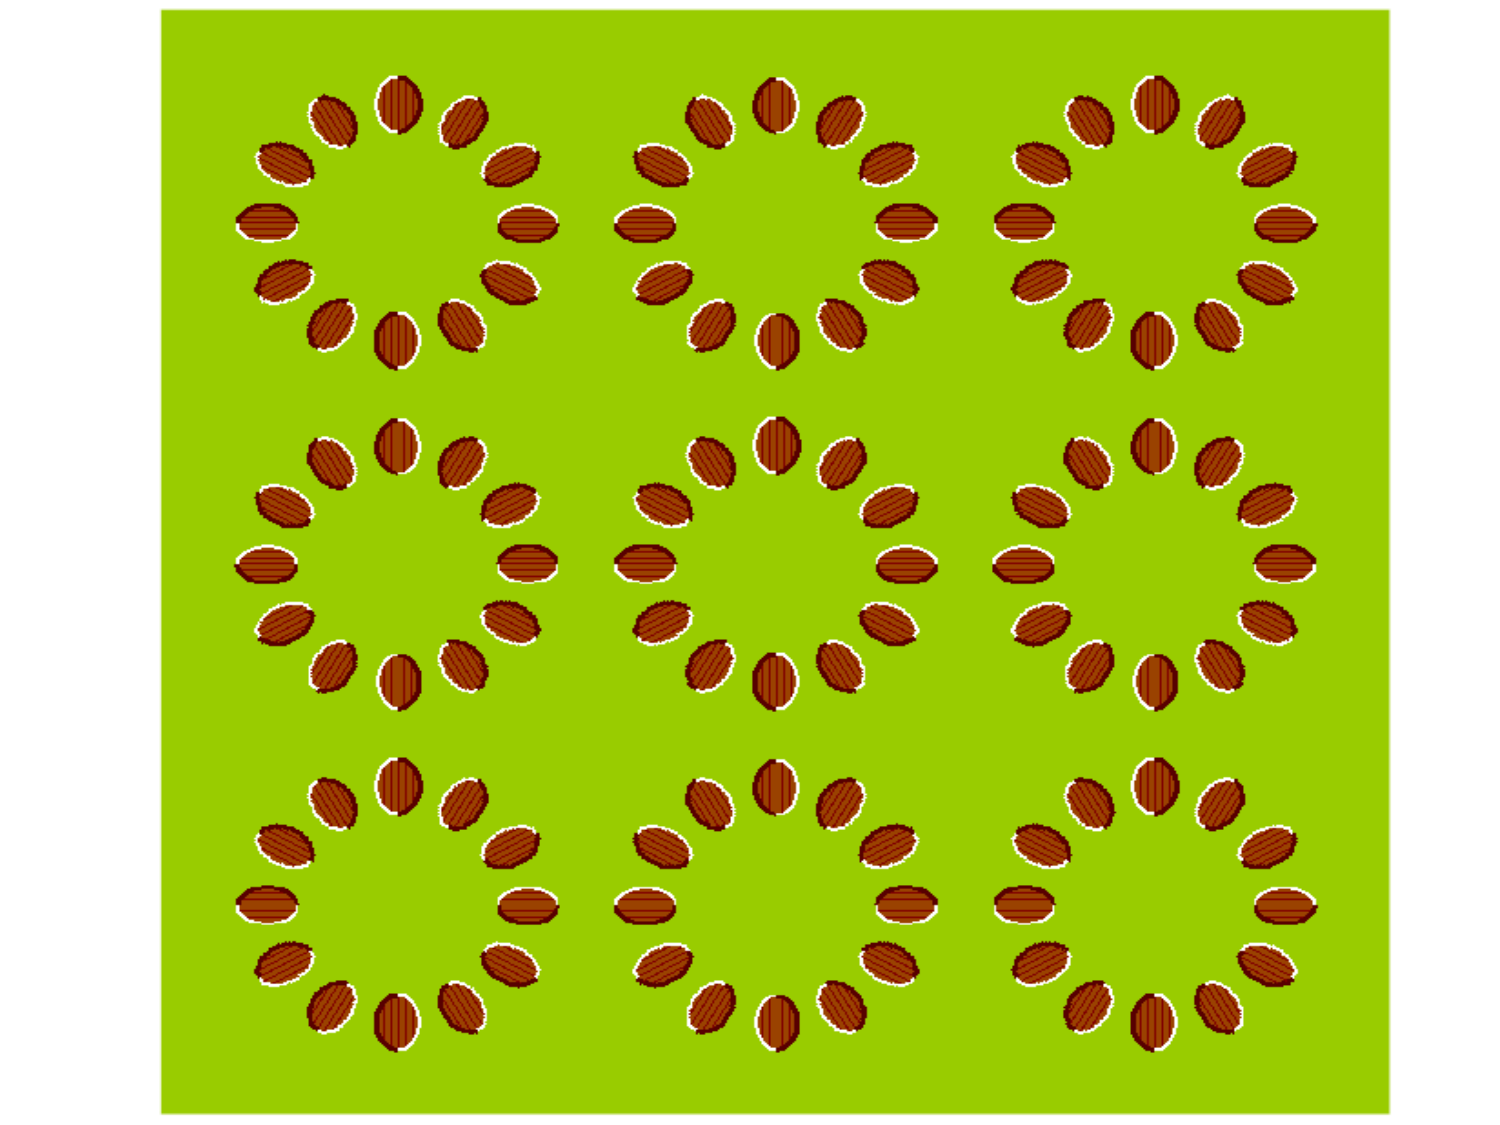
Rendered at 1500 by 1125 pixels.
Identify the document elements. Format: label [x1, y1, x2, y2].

picture [148, 0, 1402, 1125]
